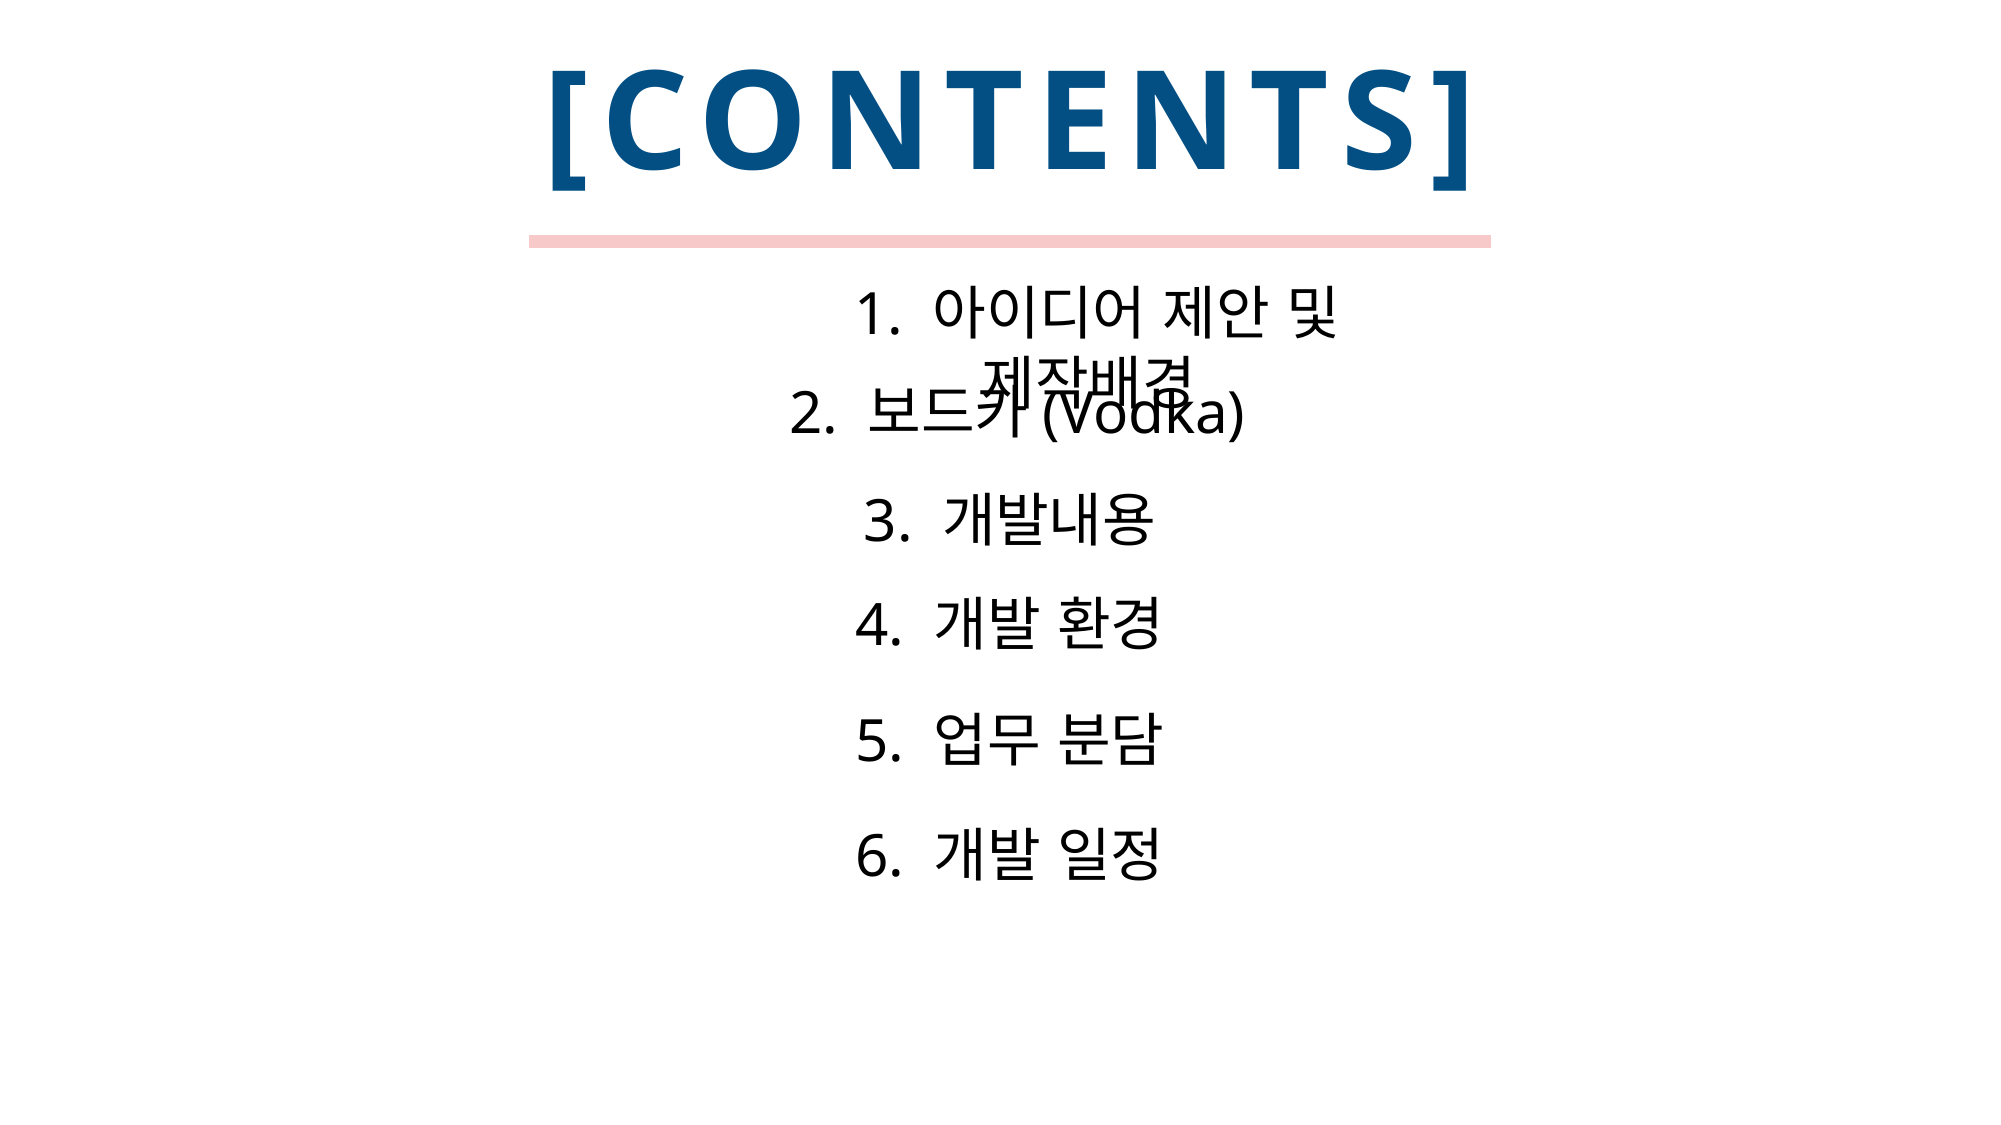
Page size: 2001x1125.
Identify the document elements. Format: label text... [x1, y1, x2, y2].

text_box 1. 아이디어 제안 및 제작배경 [732, 268, 1462, 424]
text_box 6. 개발 일정 [741, 811, 1279, 896]
text_box 4. 개발 환경 [741, 579, 1279, 665]
text_box 2. 보드카(Vodka) [756, 368, 1294, 453]
text_box [CONTENTS] [403, 24, 1617, 205]
text_box 5. 업무 분담 [741, 695, 1279, 781]
text_box 3. 개발내용 [741, 476, 1279, 561]
